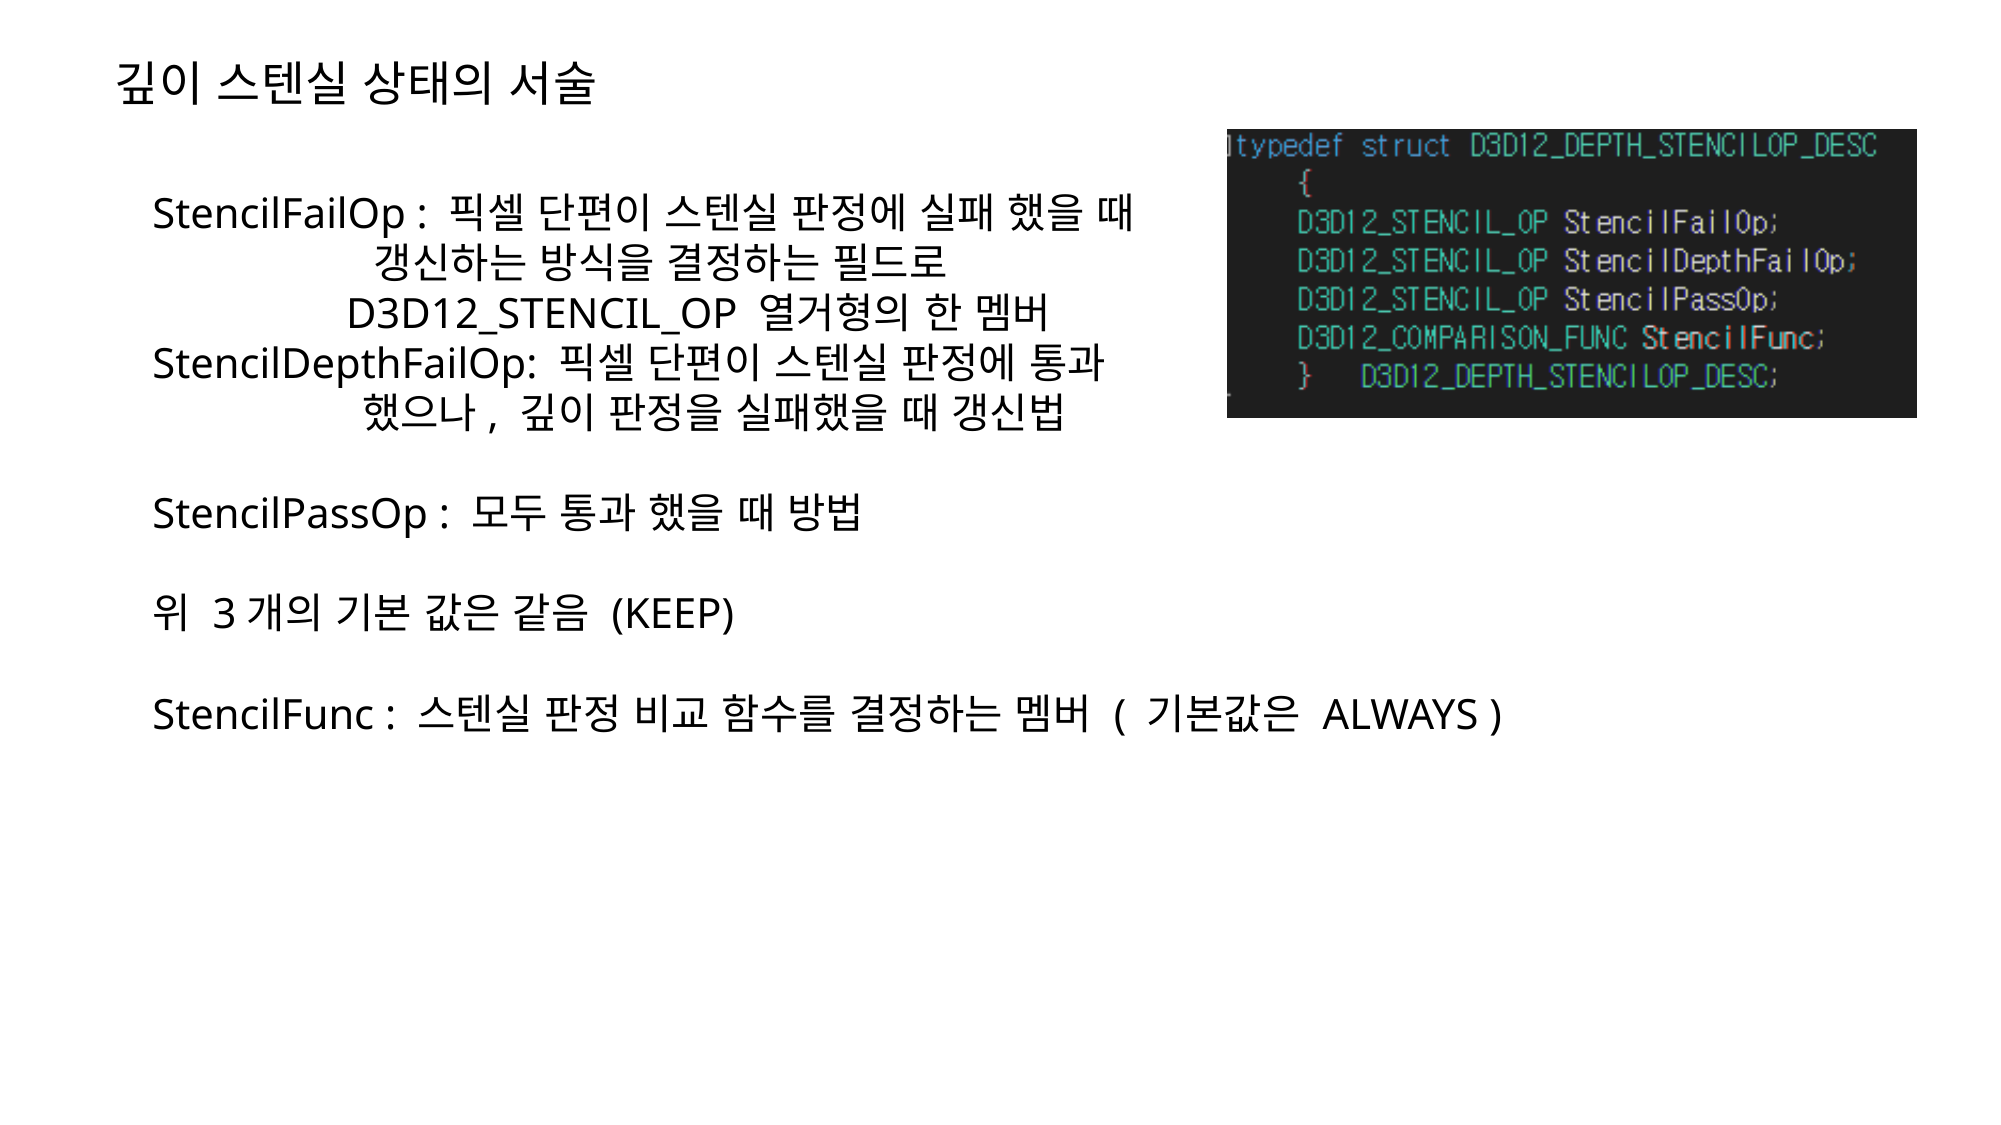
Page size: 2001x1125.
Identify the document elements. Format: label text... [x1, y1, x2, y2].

list StencilFailOp : 픽셀 단편이 스텐실 판정에 실패 했을 때 갱신하는 방식을 결정하는 필드로 D3D12_STENCIL_OP 열거형의 한 멤버 StencilDepthFailOp: 픽셀 단편이 스텐실 판정에 통과 했으나, 깊이 판정을 실패했을 때 갱신법 StencilPassOp : 모두 통과 했을 때 방법 위 3개의 기본 값은 같음 (KEEP) StencilFunc : 스텐실 판정 비교 함수를 결정하는 멤버 ( 기본값은 ALWAYS ) [99, 129, 1901, 1006]
title 깊이 스텐실 상태의 서술 [99, 45, 1901, 119]
picture [1227, 129, 1917, 418]
